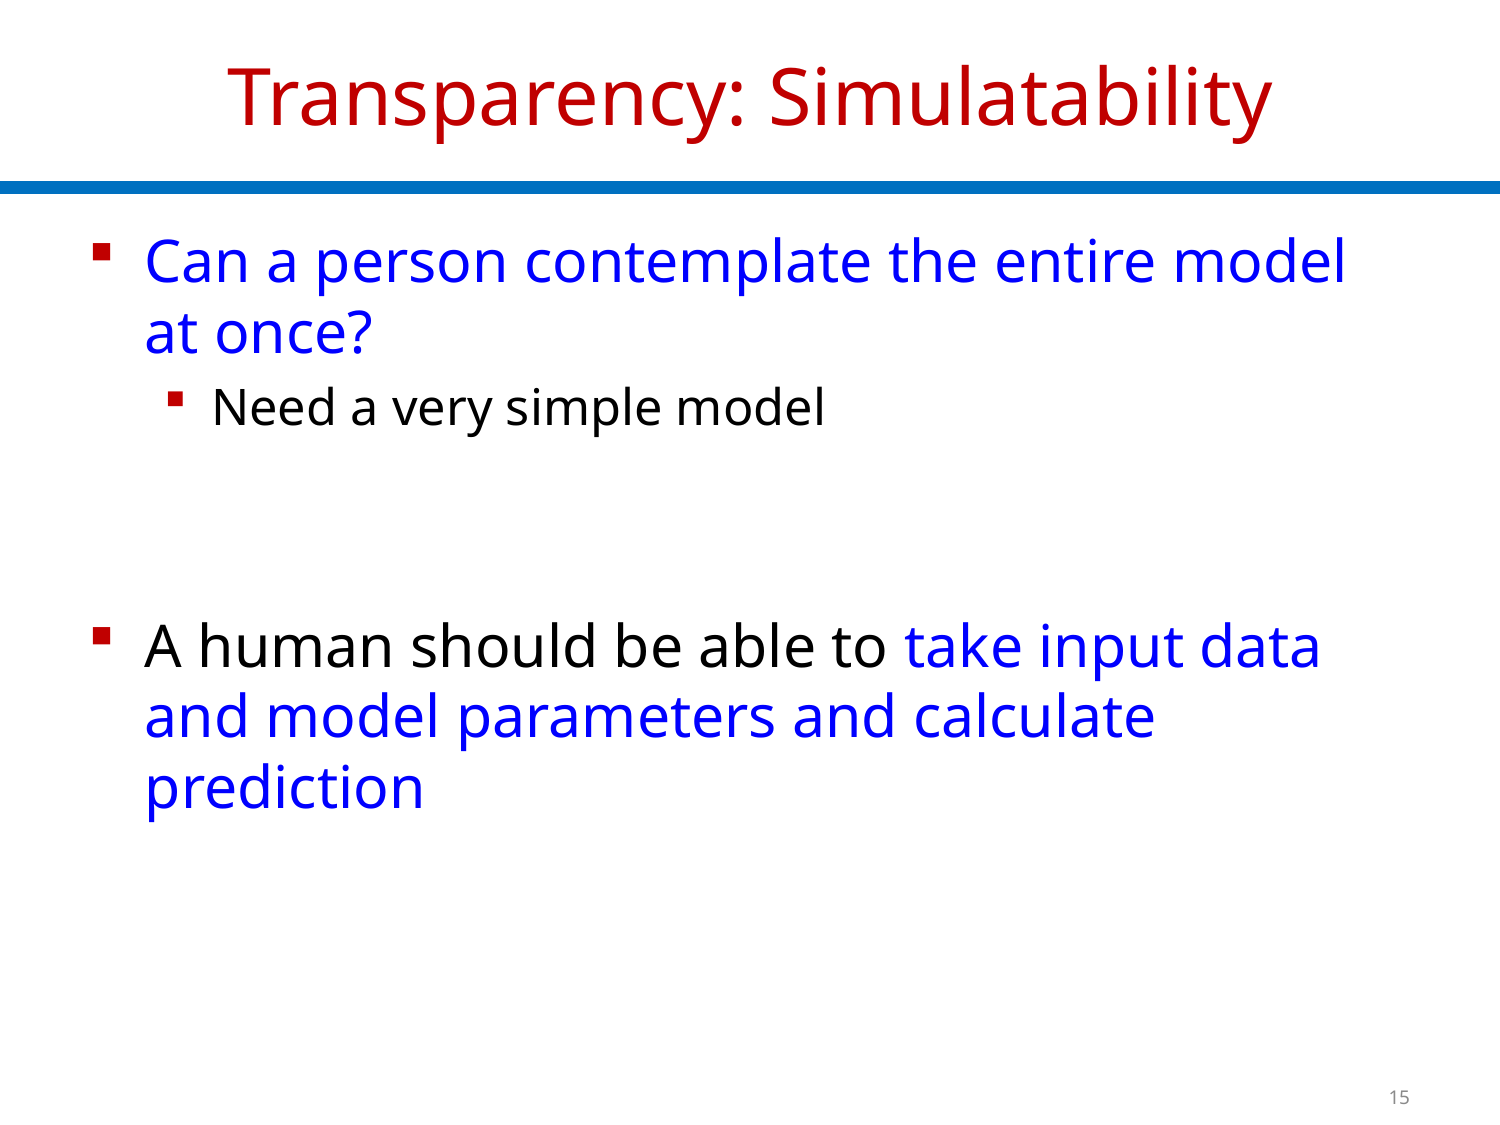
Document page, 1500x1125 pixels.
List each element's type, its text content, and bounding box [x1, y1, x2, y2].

title Transparency: Simulatability [0, 0, 1500, 188]
slide_number 15 [1074, 1085, 1425, 1112]
list Can a person contemplate the entire model at once? Need a very simple model A human should be able to take input data and model parameters and calculate prediction [73, 216, 1423, 1067]
